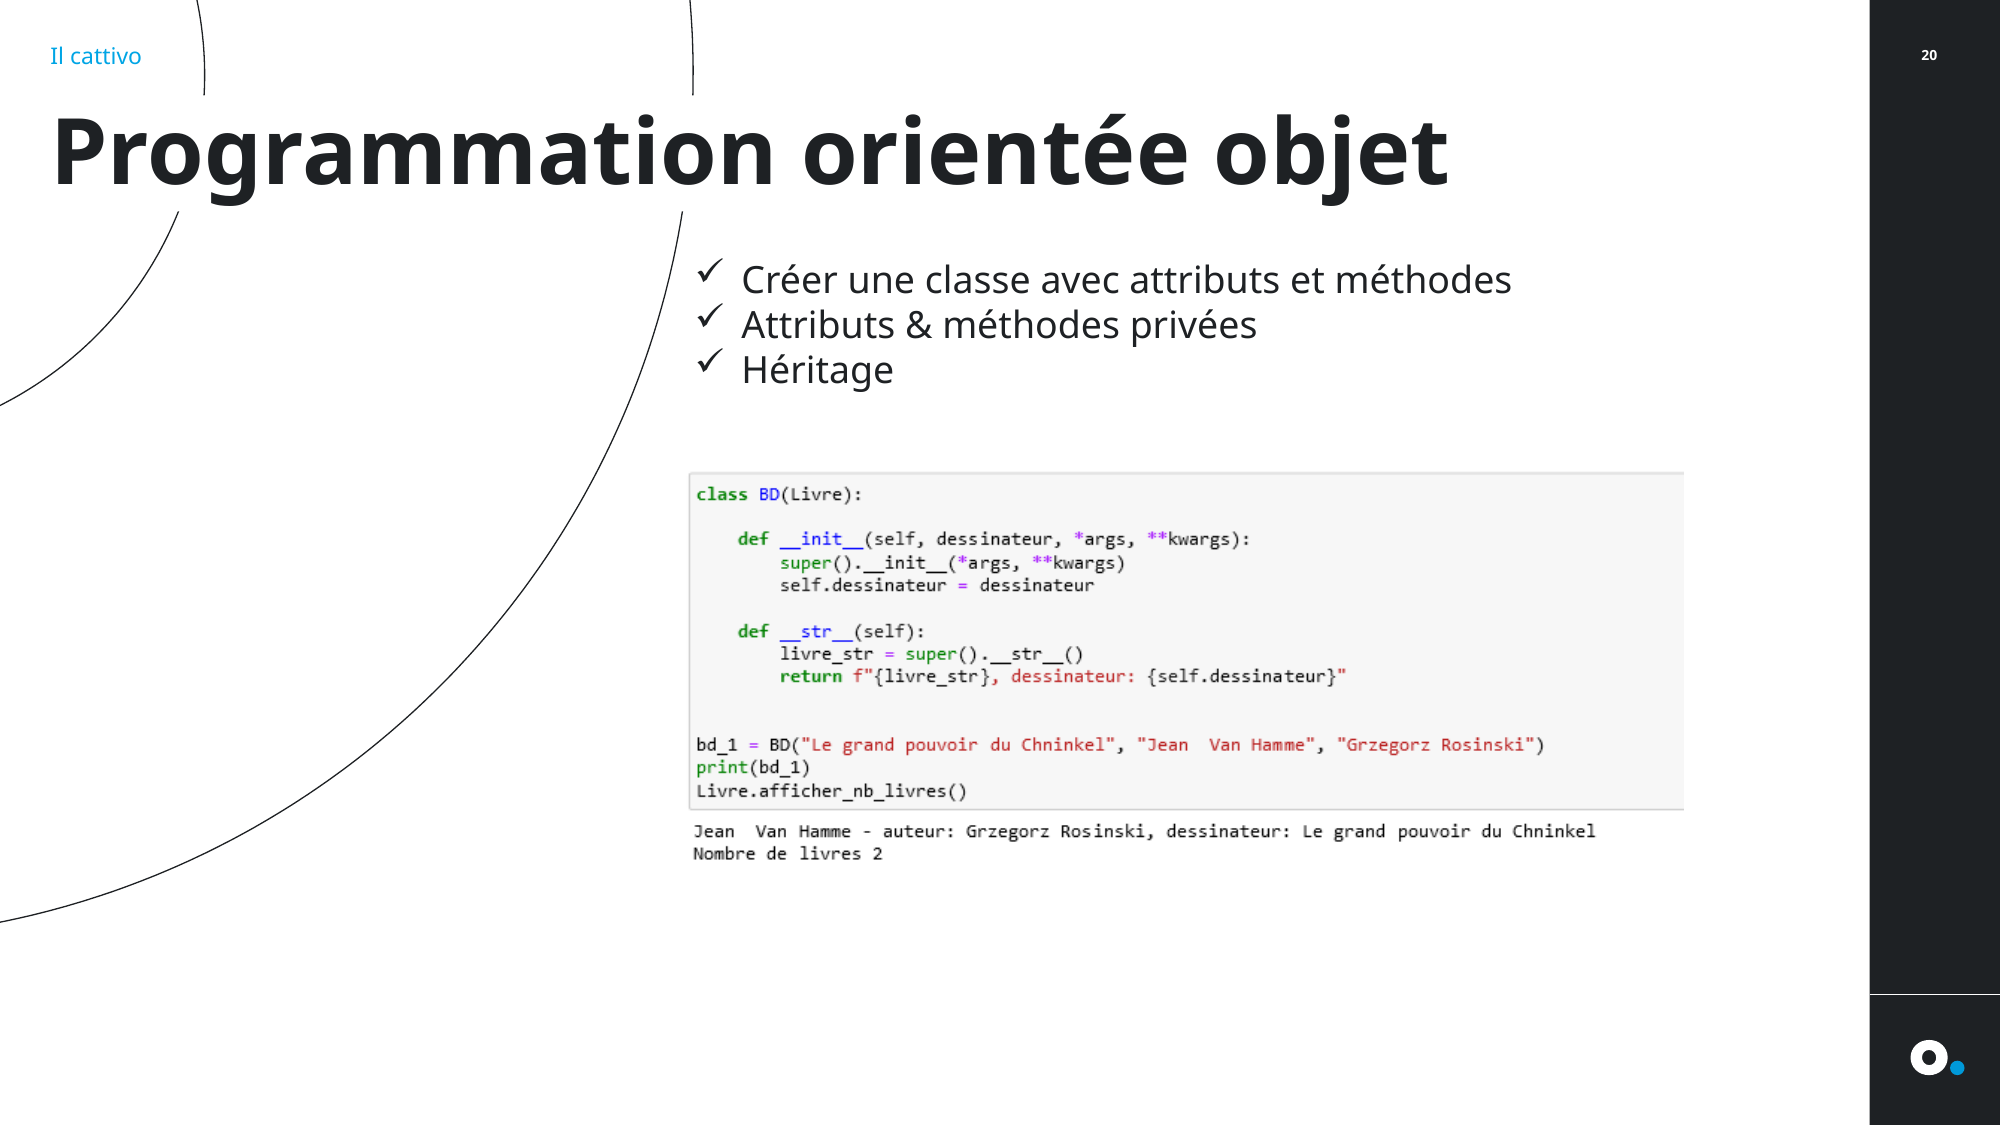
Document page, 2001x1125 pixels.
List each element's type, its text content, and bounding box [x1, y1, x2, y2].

title Programmation orientée objet [35, 95, 1684, 212]
slide_number 20 [1893, 26, 1953, 86]
picture [673, 466, 1684, 876]
text_box Créer une classe avec attributs et méthodes Attributs & méthodes privées Héritage [679, 249, 1652, 399]
text_box Il cattivo [35, 34, 182, 77]
